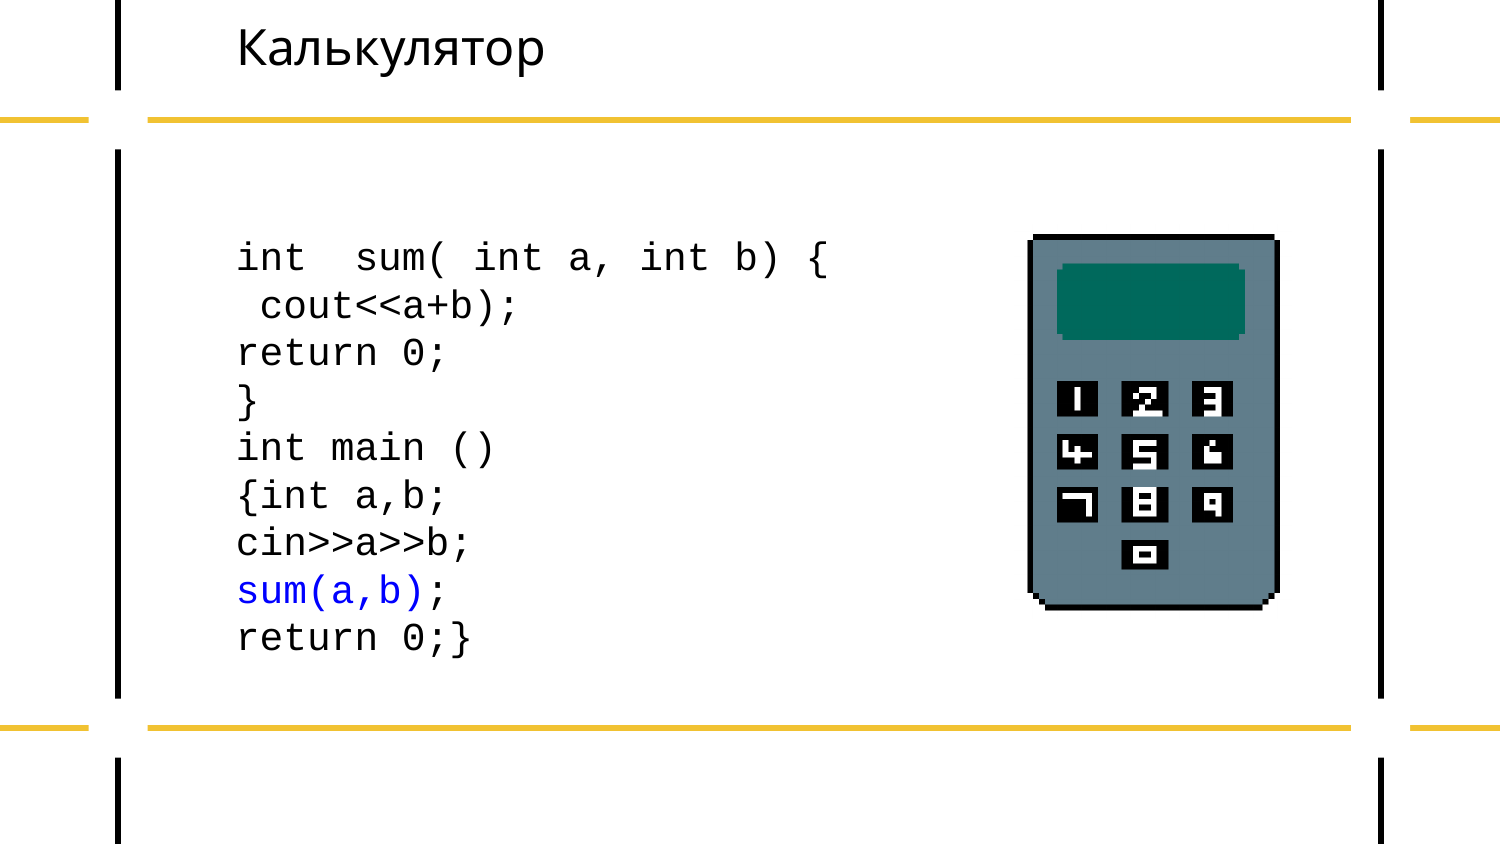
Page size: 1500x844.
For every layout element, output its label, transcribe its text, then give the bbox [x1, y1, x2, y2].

text_box Калькулятор [220, 0, 1490, 148]
picture [1013, 224, 1293, 620]
text_box int sum( int a, int b) { cout<<a+b); return 0; } int main () {int a,b; cin>>a>>b; sum(a,b); return 0;} [220, 216, 1200, 783]
